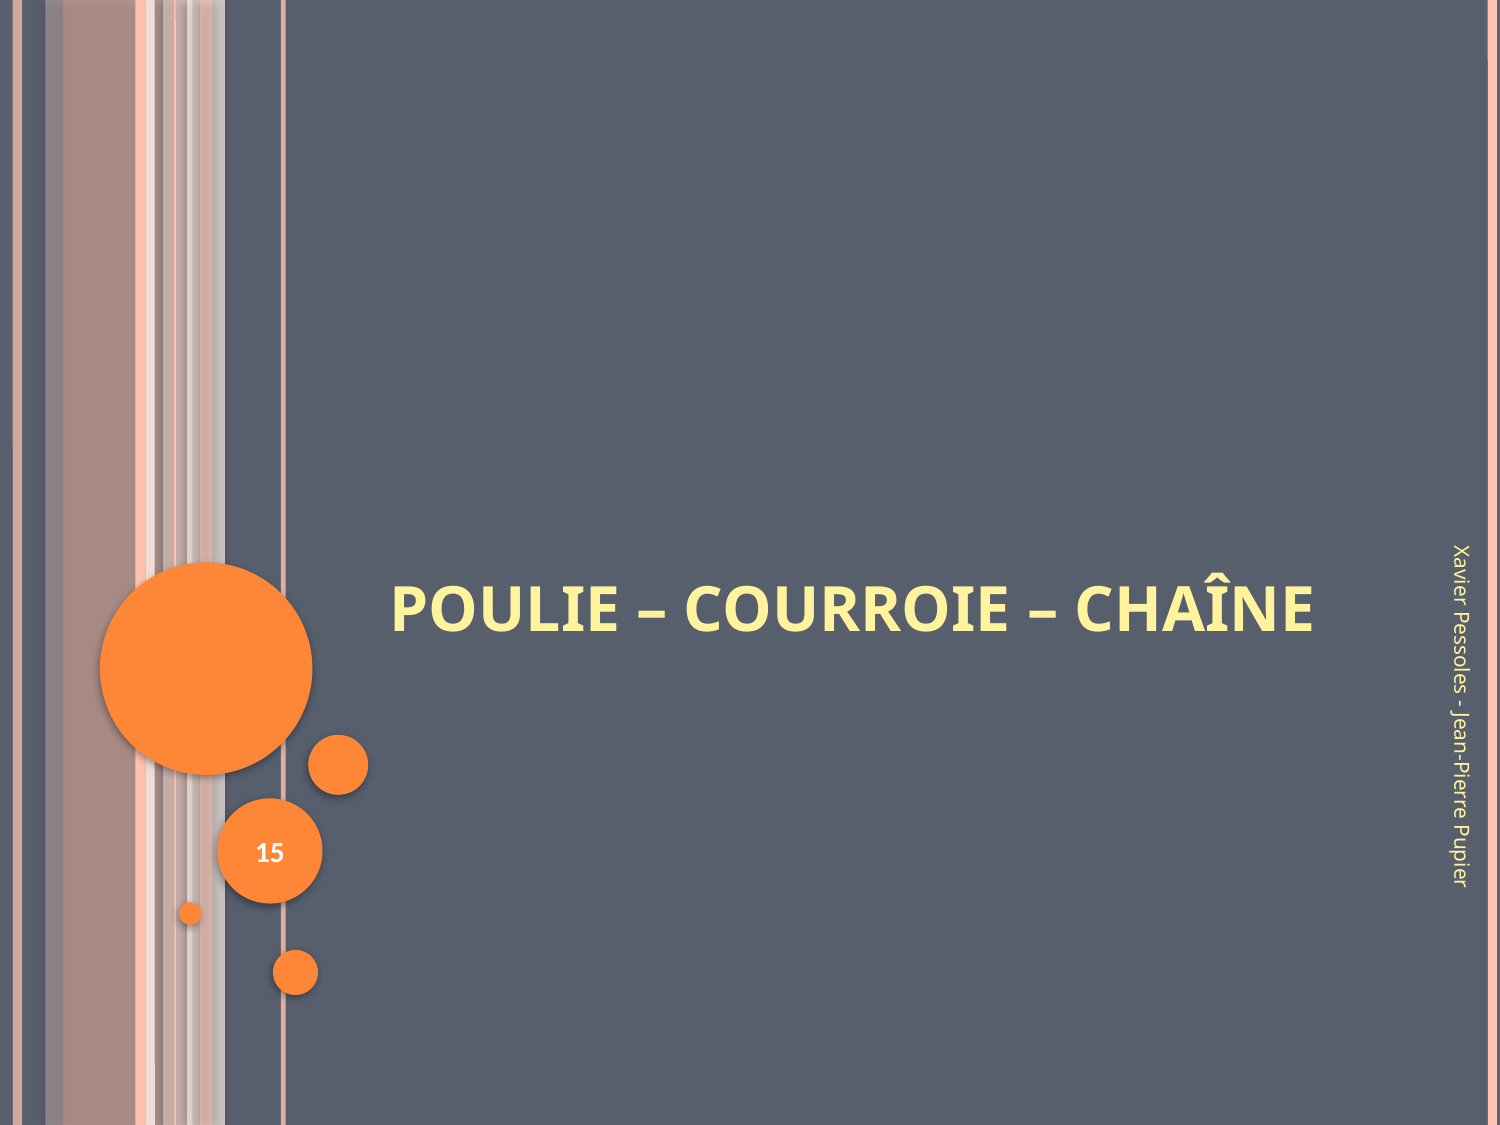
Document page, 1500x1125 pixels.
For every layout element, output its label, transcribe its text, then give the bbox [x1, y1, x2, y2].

slide_number 15 [219, 808, 320, 894]
title Poulie – Courroie – Chaîne [375, 474, 1388, 812]
footer Xavier Pessoles - Jean-Pierre Pupier [1429, 416, 1493, 1017]
